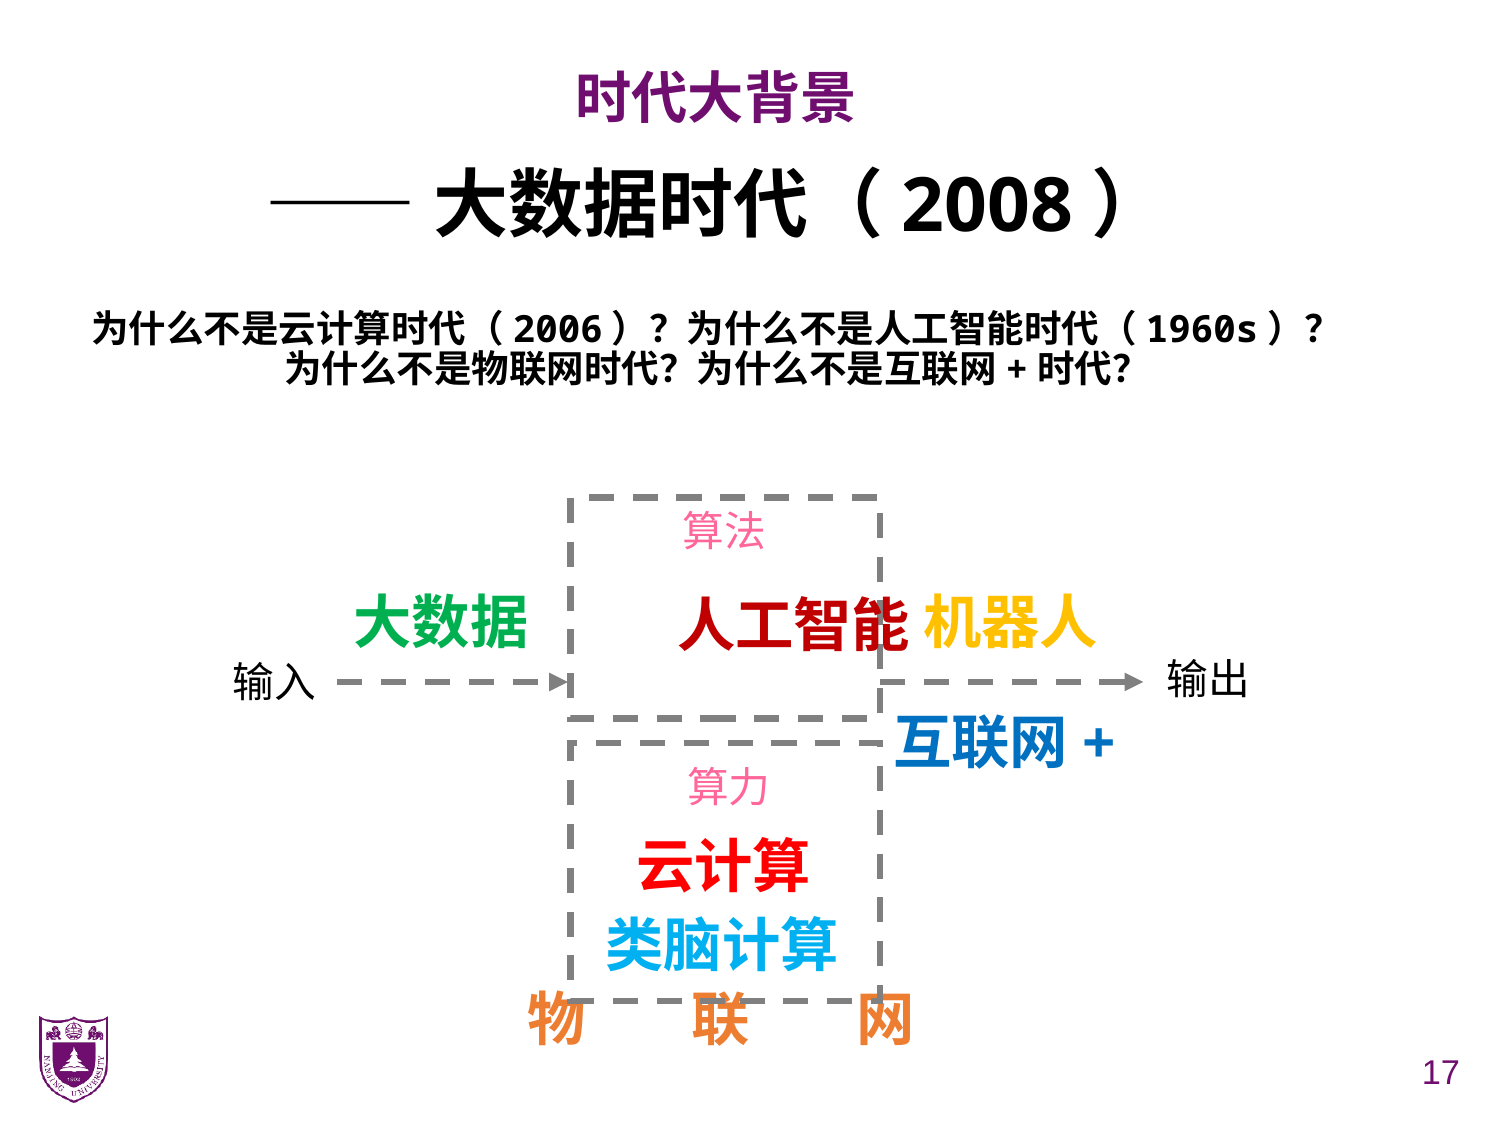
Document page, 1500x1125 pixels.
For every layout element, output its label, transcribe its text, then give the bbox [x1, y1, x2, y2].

picture [39, 1016, 108, 1103]
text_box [217, 497, 1266, 1061]
slide_number 17 [1370, 1047, 1475, 1095]
title 时代大背景 [68, 47, 1363, 153]
text_box ——大数据时代（2008） [68, 153, 1363, 261]
text_box 为什么不是云计算时代（2006）？为什么不是人工智能时代（1960s）？ 为什么不是物联网时代？为什么不是互联网+时代？ [69, 283, 1364, 418]
